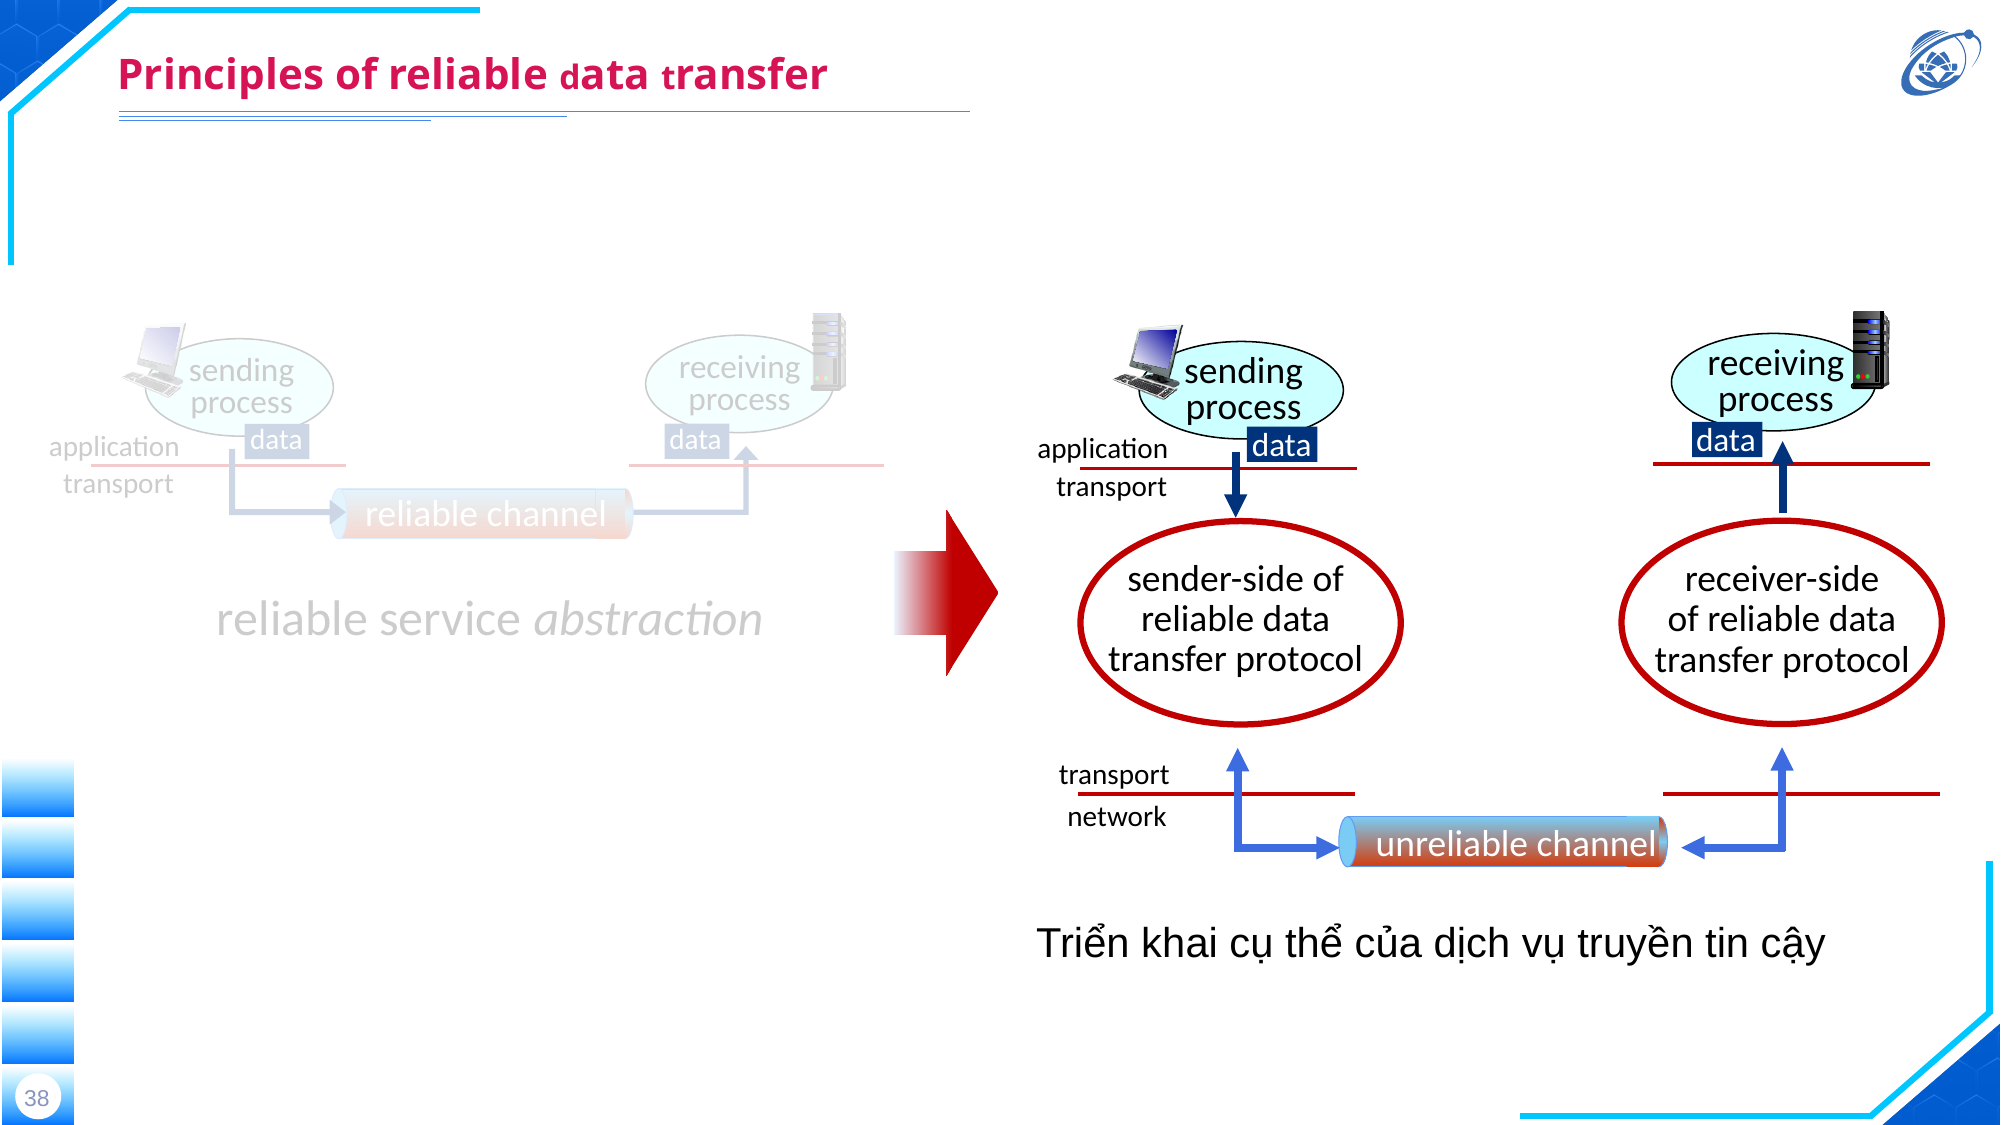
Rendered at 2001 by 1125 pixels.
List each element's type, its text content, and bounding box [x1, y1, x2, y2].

slide_number 38 [0, 1073, 117, 1122]
list [1909, 50, 1916, 58]
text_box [1021, 311, 1940, 974]
text_box [48, 297, 913, 692]
title Principles of reliable data transfer [117, 28, 1863, 106]
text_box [39, 313, 884, 654]
text_box [892, 505, 1000, 680]
